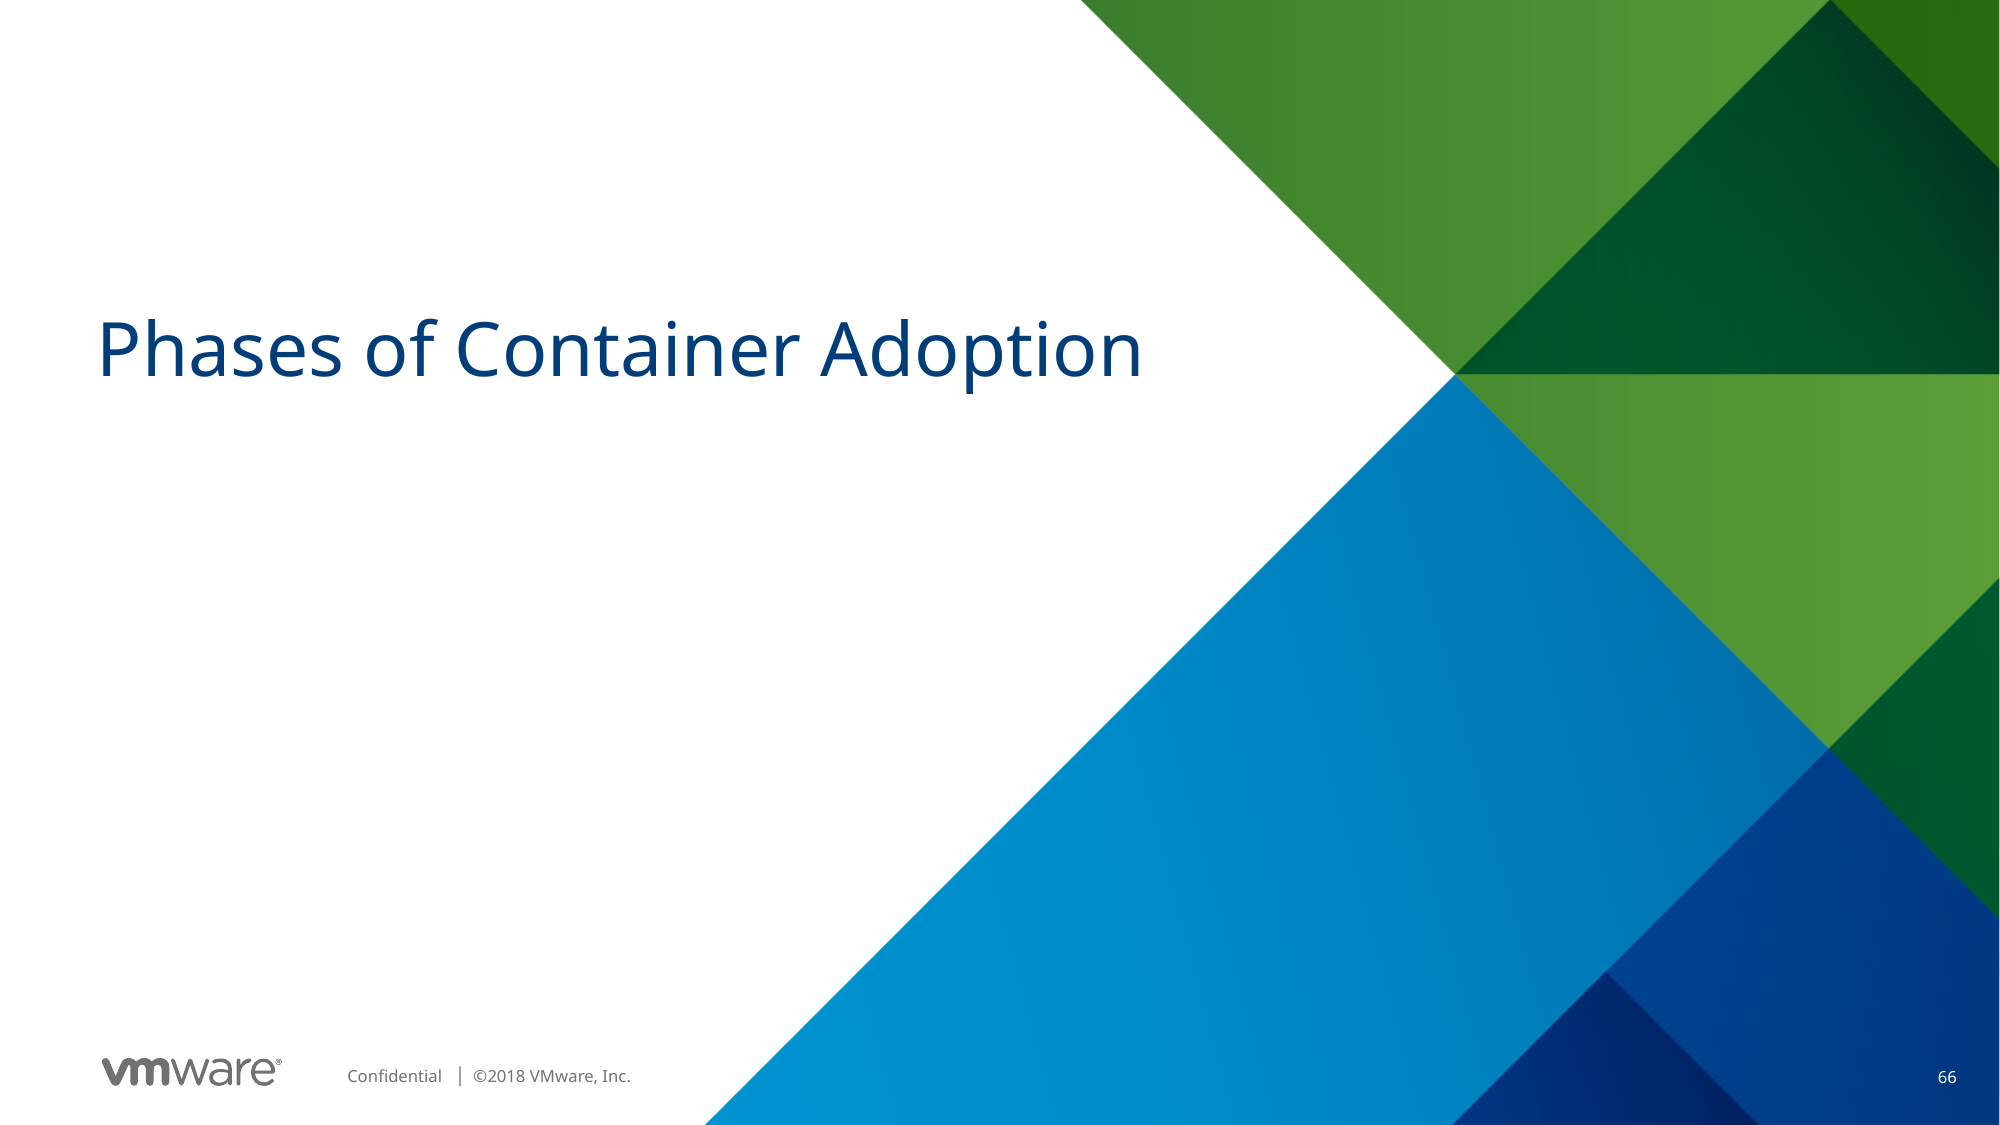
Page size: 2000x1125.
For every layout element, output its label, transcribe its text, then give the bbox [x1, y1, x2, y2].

picture [695, 0, 2000, 1125]
title Phases of Container Adoption [96, 191, 1151, 394]
